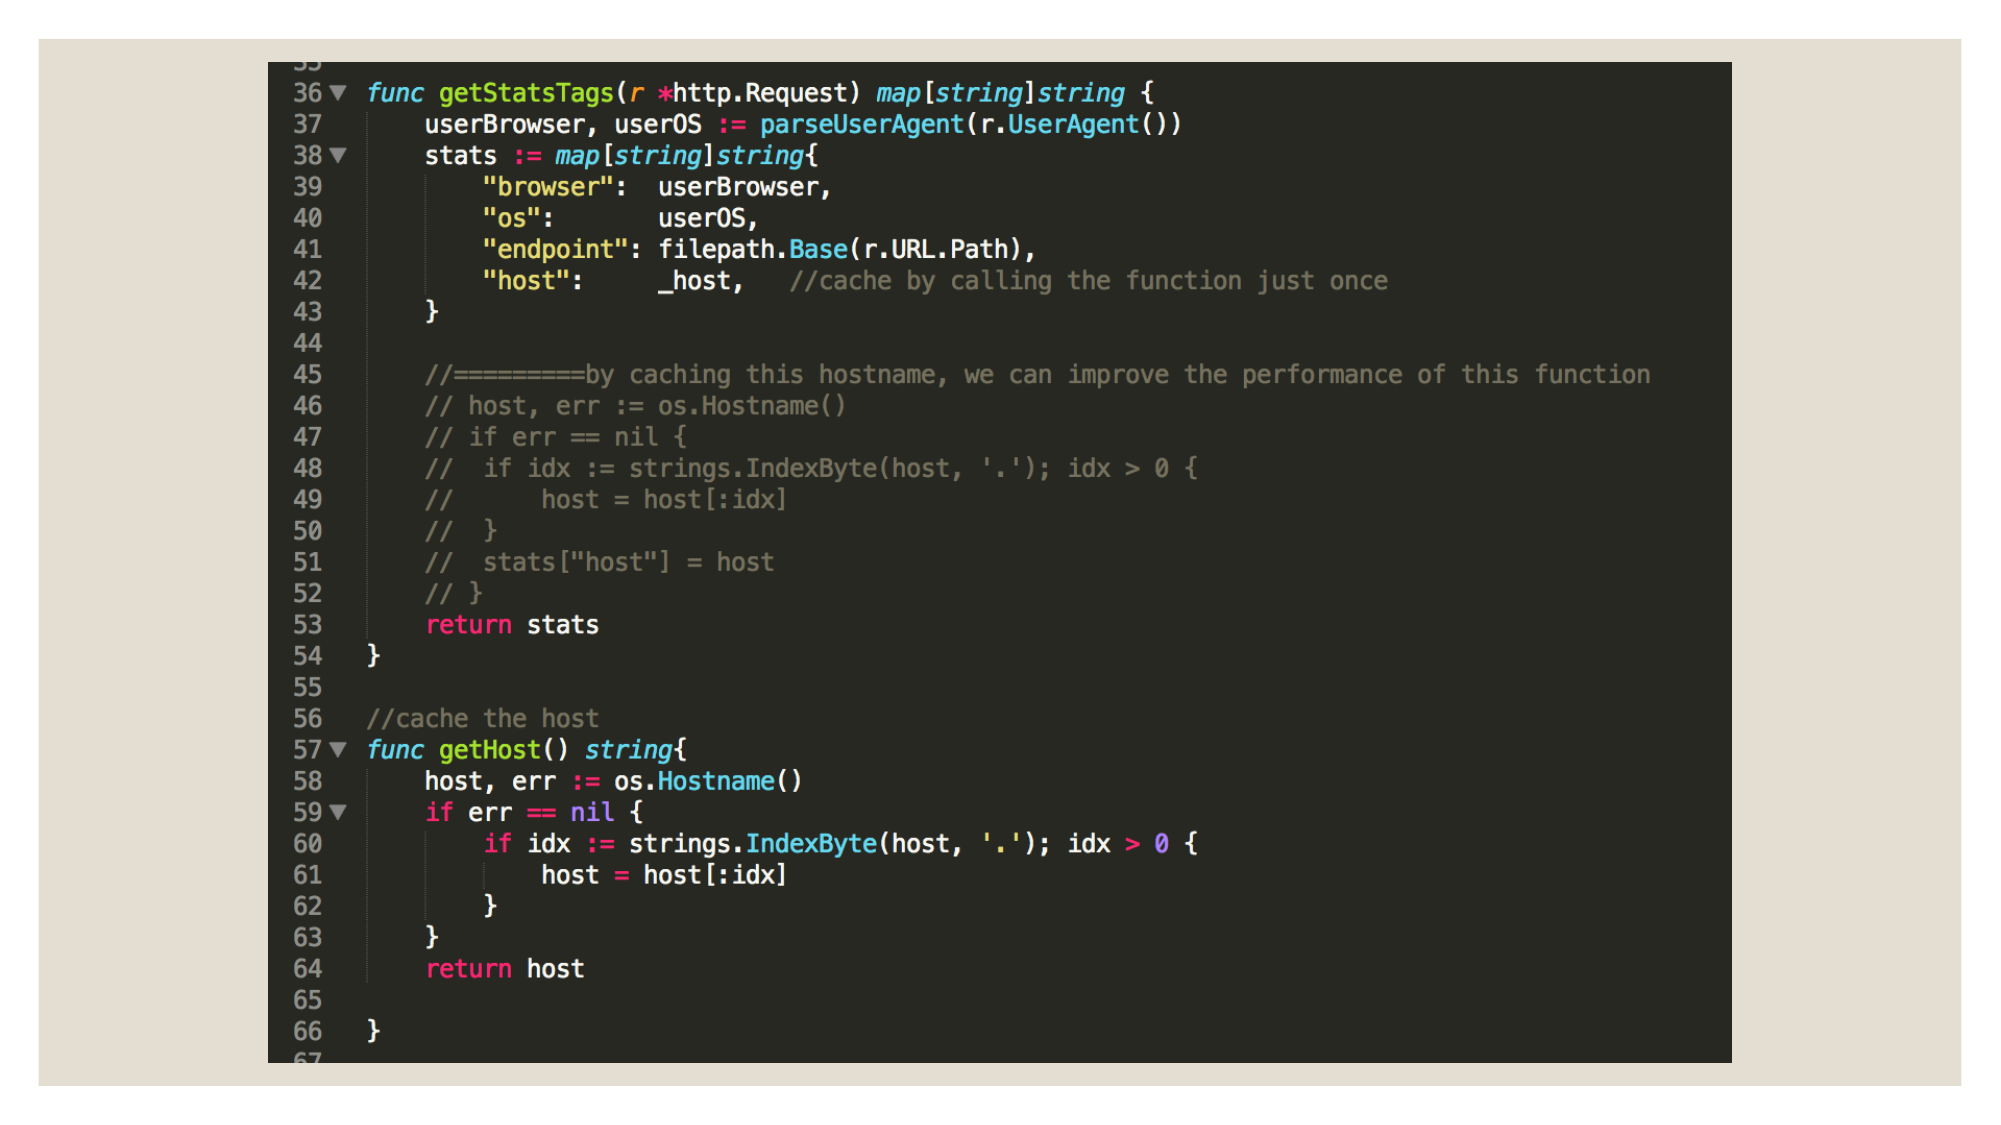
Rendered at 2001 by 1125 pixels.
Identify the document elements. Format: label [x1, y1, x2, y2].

picture [268, 62, 1732, 1063]
